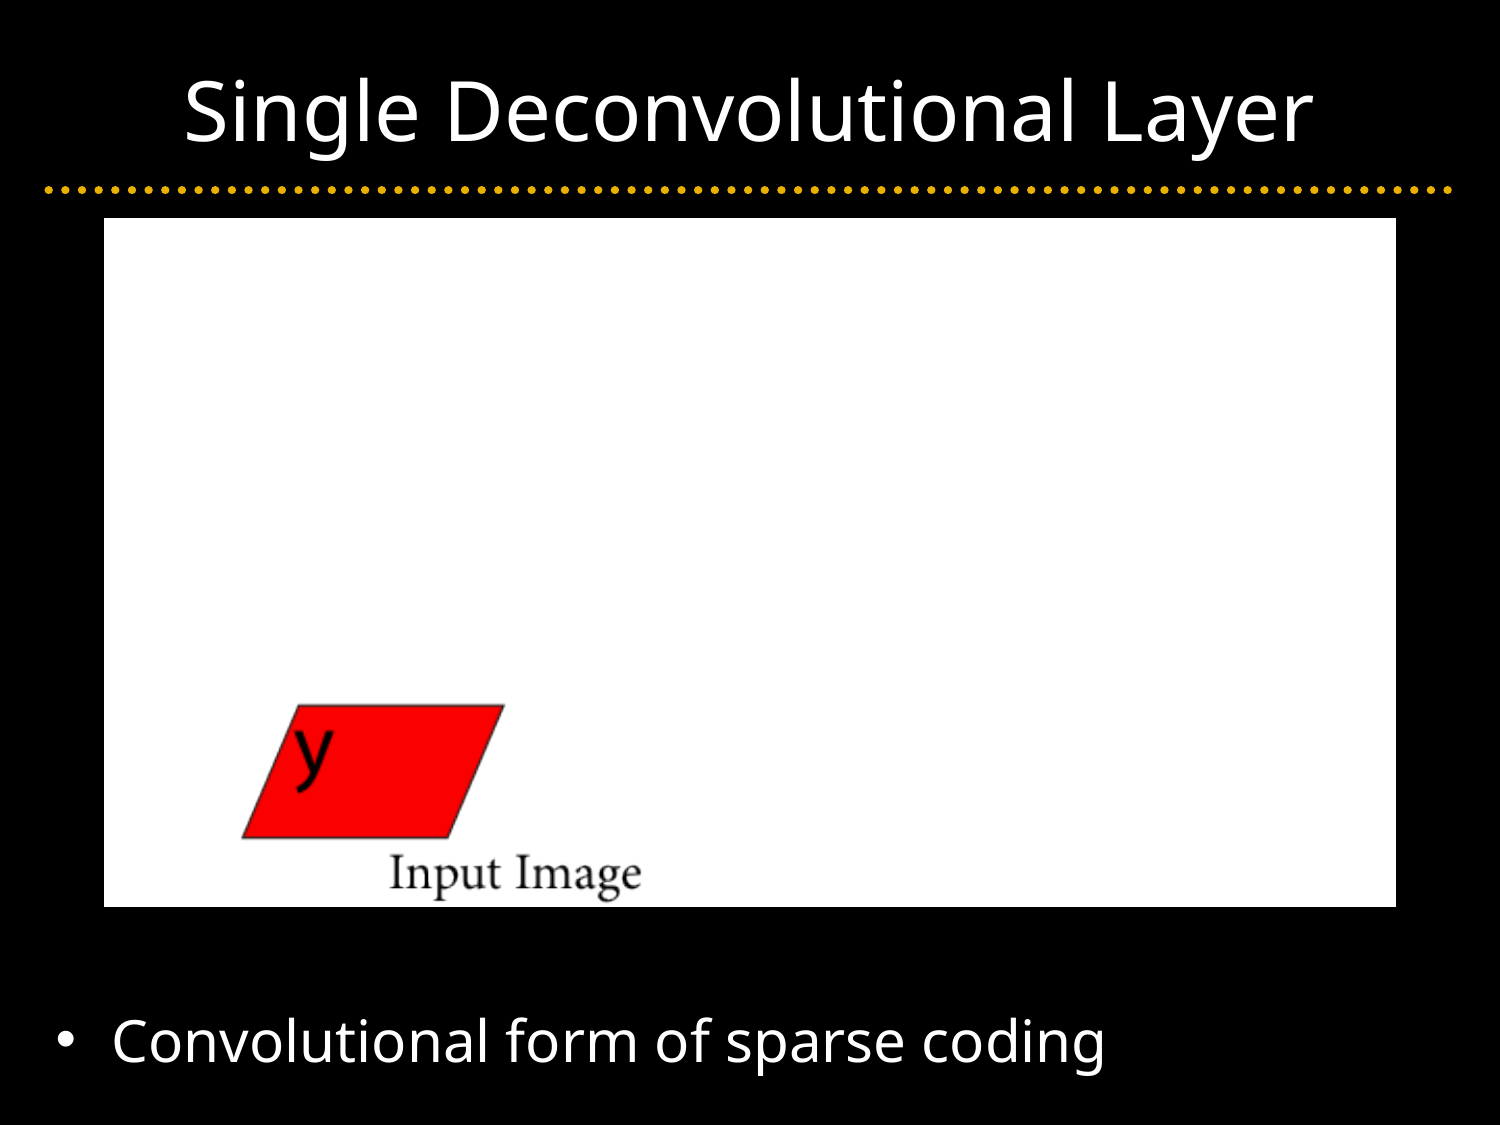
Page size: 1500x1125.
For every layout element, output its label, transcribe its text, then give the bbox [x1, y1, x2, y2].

picture [103, 217, 1396, 908]
text_box Convolutional form of sparse coding [40, 996, 1228, 1076]
title Single Deconvolutional Layer [75, 13, 1425, 202]
